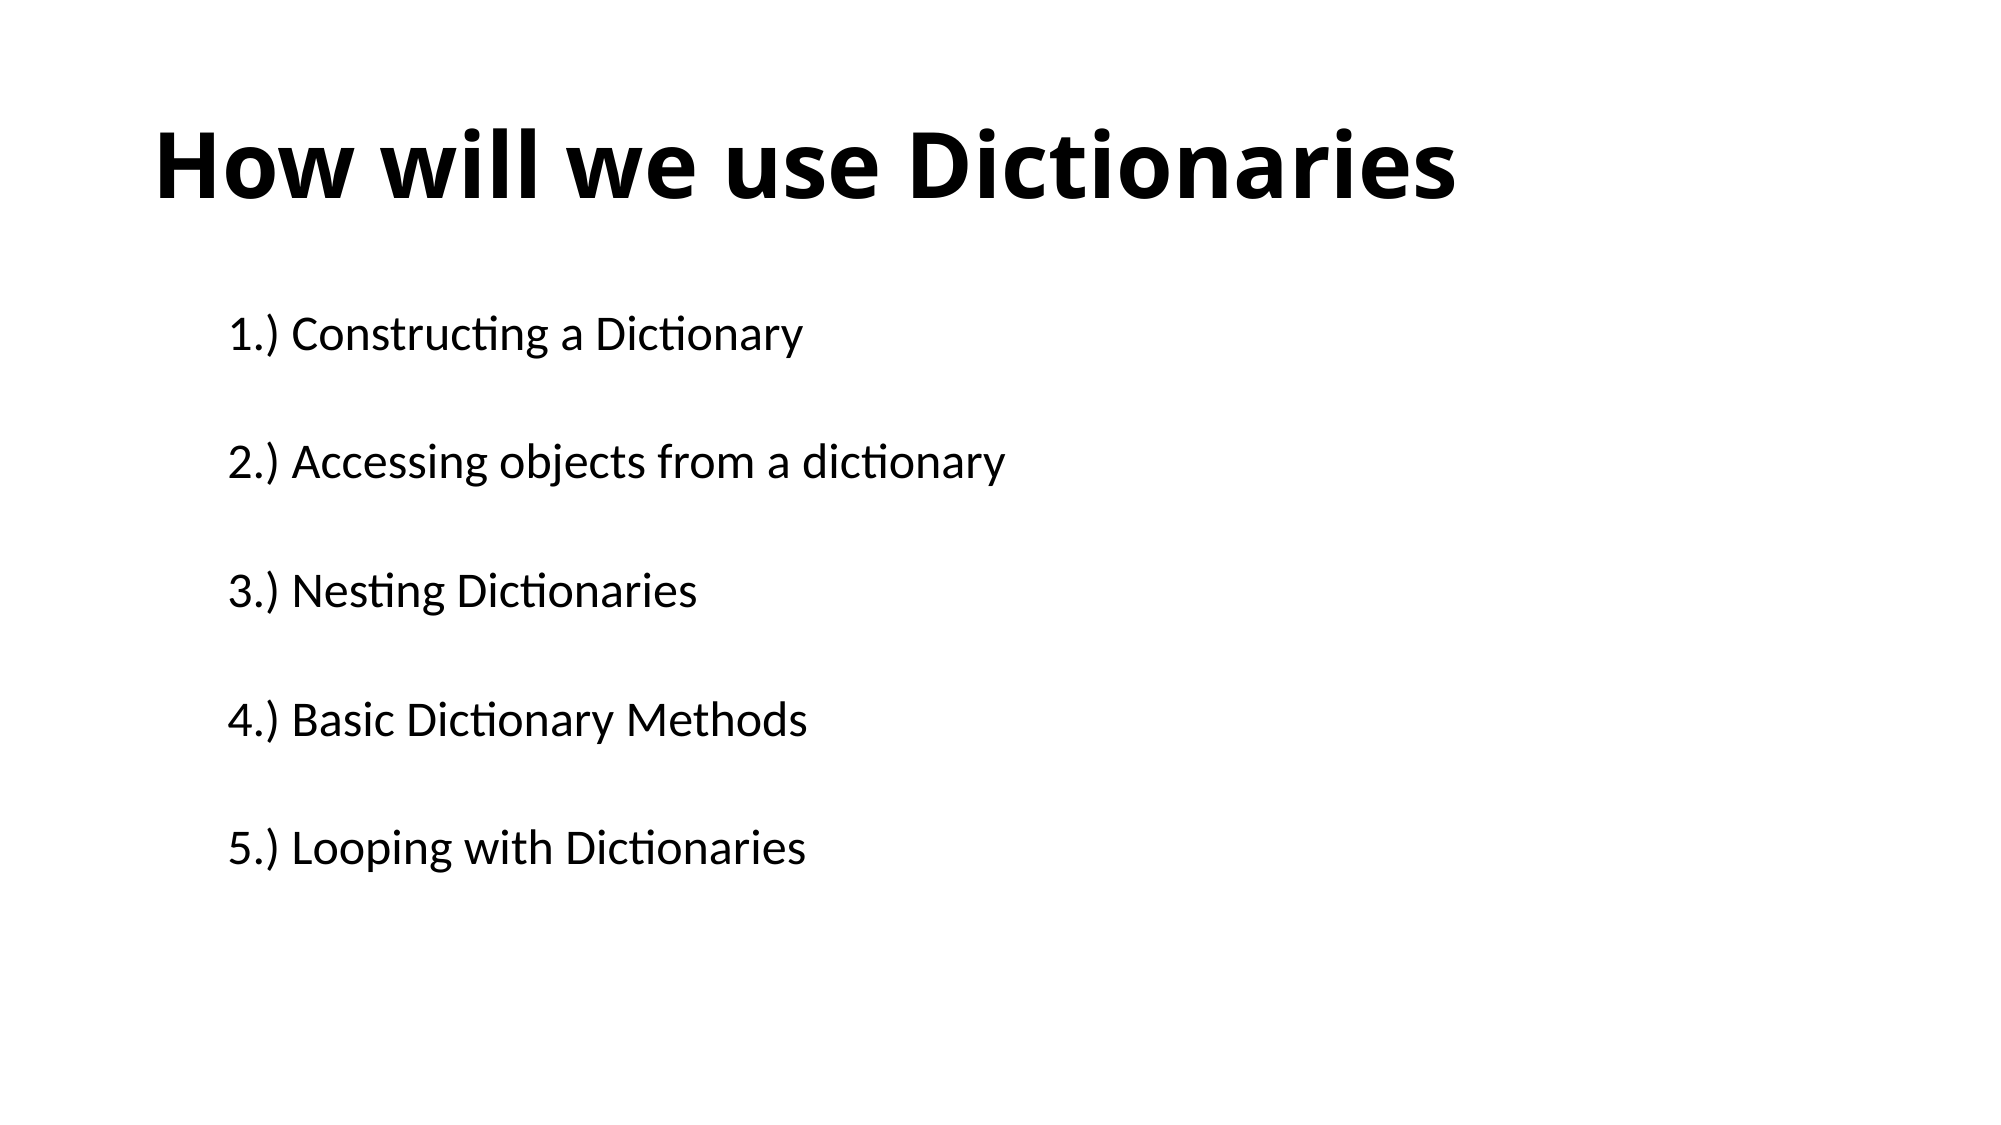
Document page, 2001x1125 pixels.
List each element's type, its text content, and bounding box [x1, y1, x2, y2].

title How will we use Dictionaries [137, 59, 1863, 278]
list 1.) Constructing a Dictionary 2.) Accessing objects from a dictionary 3.) Nesting Dictionaries 4.) Basic Dictionary Methods 5.) Looping with Dictionaries [137, 299, 1863, 1062]
